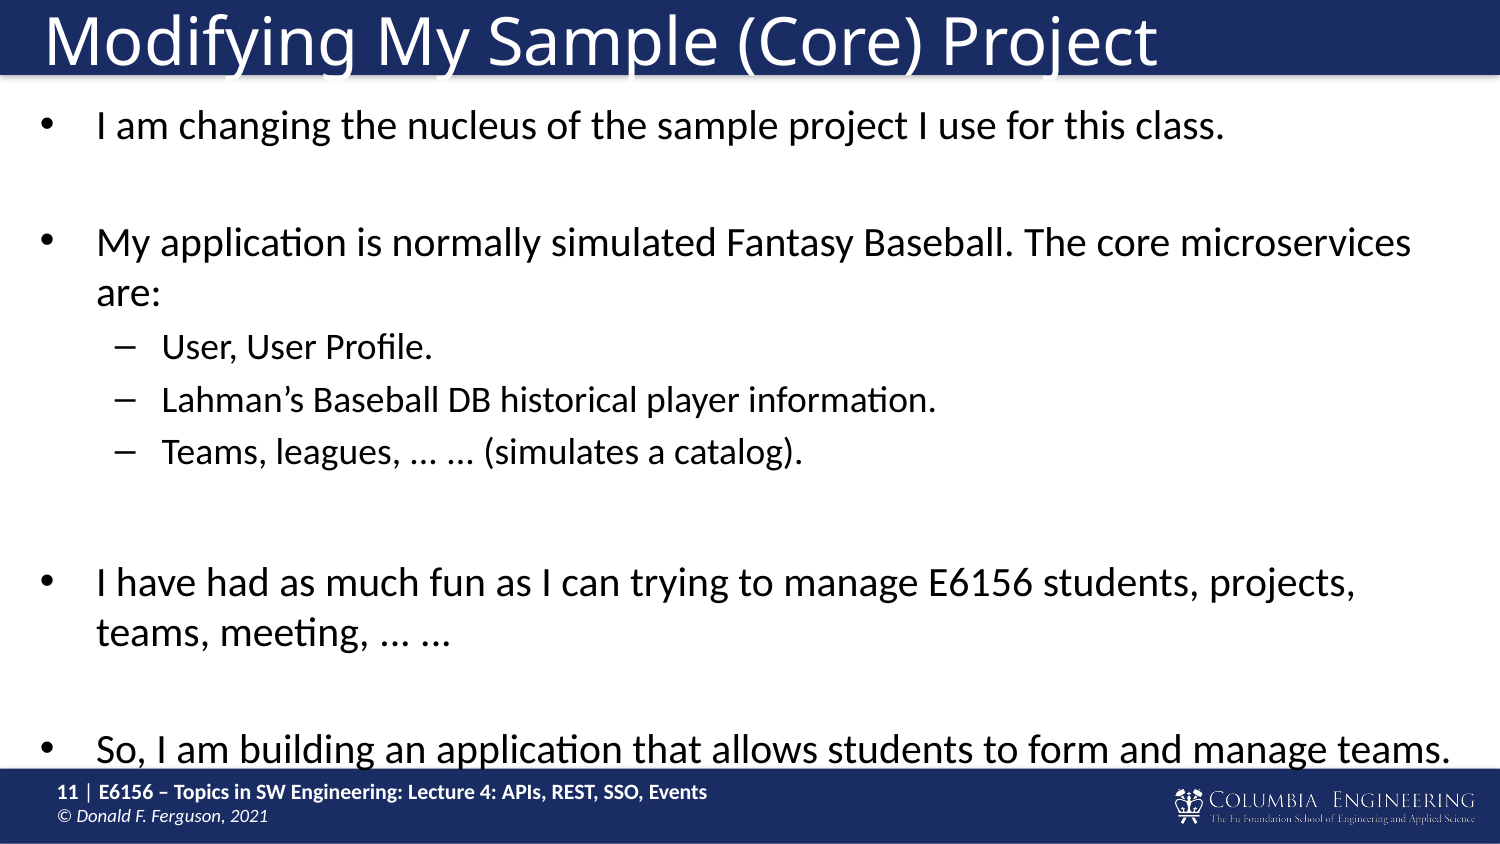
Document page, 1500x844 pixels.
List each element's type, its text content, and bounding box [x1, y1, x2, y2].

title Modifying My Sample (Core) Project [28, 0, 1450, 73]
list I am changing the nucleus of the sample project I use for this class. My application is normally simulated Fantasy Baseball. The core microservices are: User, User Profile. Lahman’s Baseball DB historical player information. Teams, leagues, ... ... (simulates a catalog). I have had as much fun as I can trying to manage E6156 students, projects, teams, meeting, ... ... So, I am building an application that allows students to form and manage teams. [24, 90, 1475, 754]
